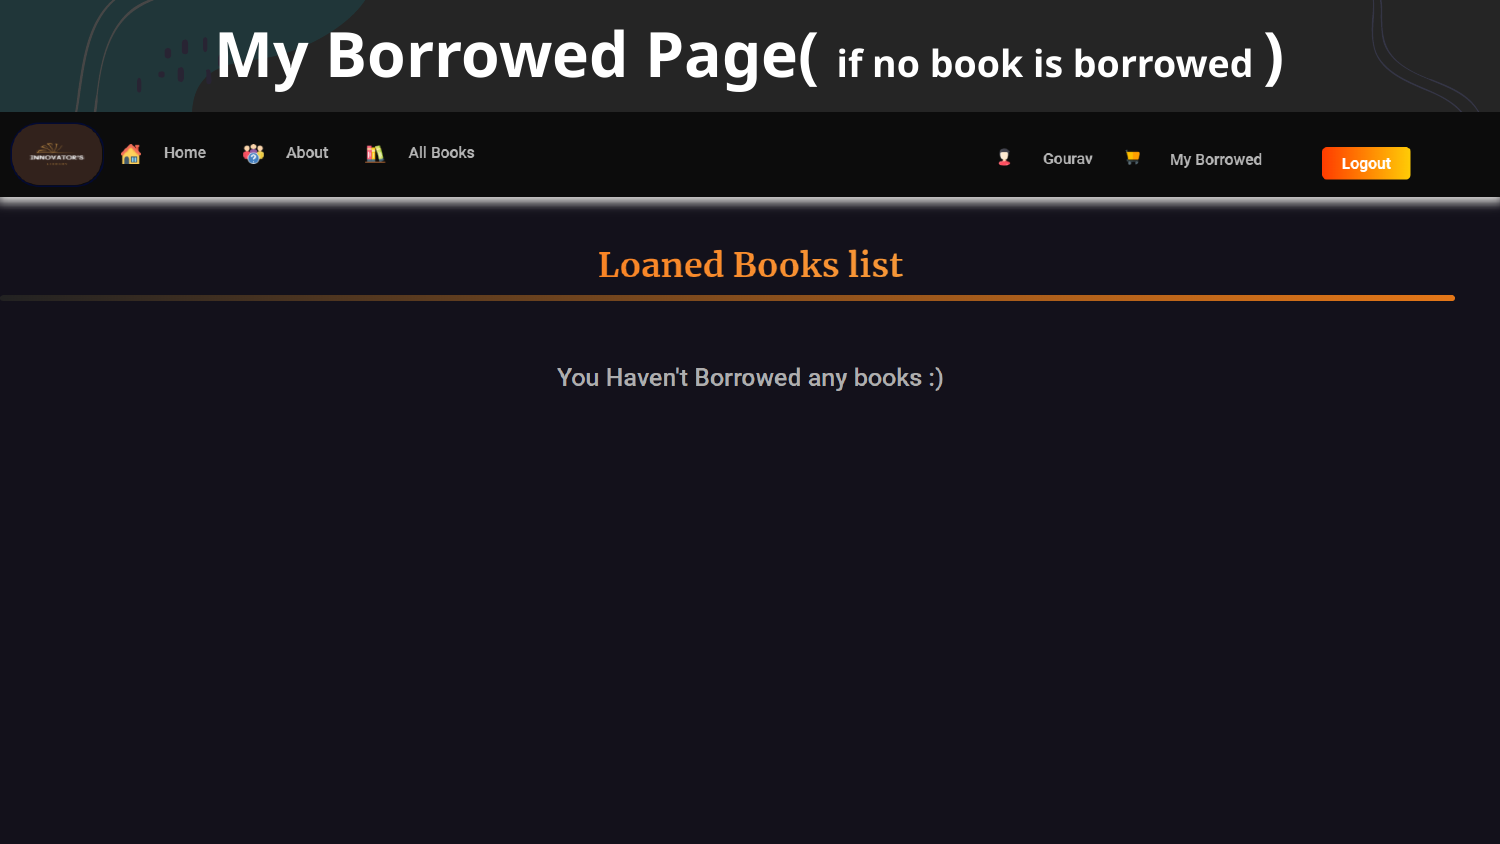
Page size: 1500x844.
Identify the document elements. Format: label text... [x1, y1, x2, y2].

title My Borrowed Page( if no book is borrowed ) [0, 0, 1500, 111]
picture [0, 112, 1500, 844]
